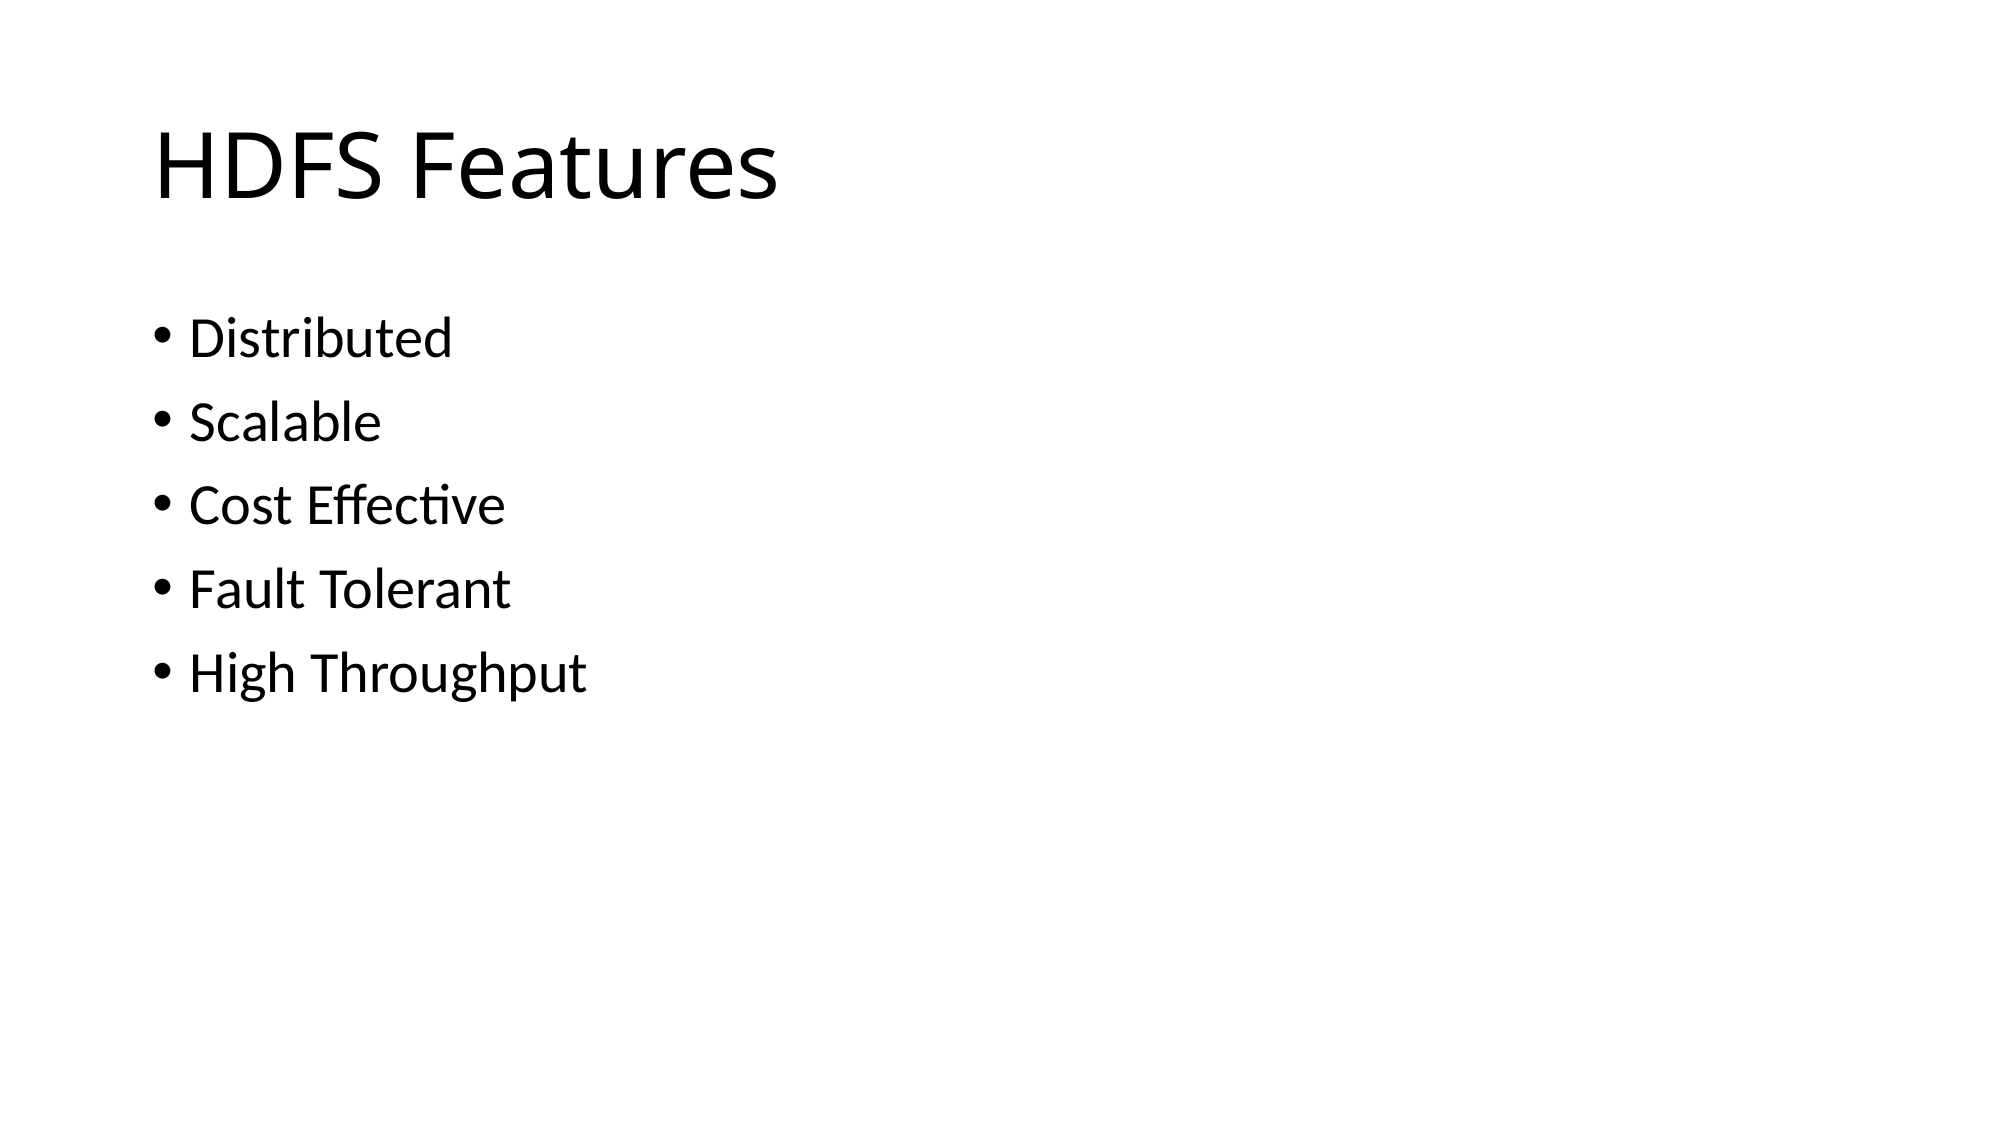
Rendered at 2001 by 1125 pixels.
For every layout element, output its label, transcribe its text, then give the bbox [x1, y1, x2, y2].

title HDFS Features [137, 59, 1863, 278]
list Distributed Scalable Cost Effective Fault Tolerant High Throughput [137, 299, 1863, 1014]
